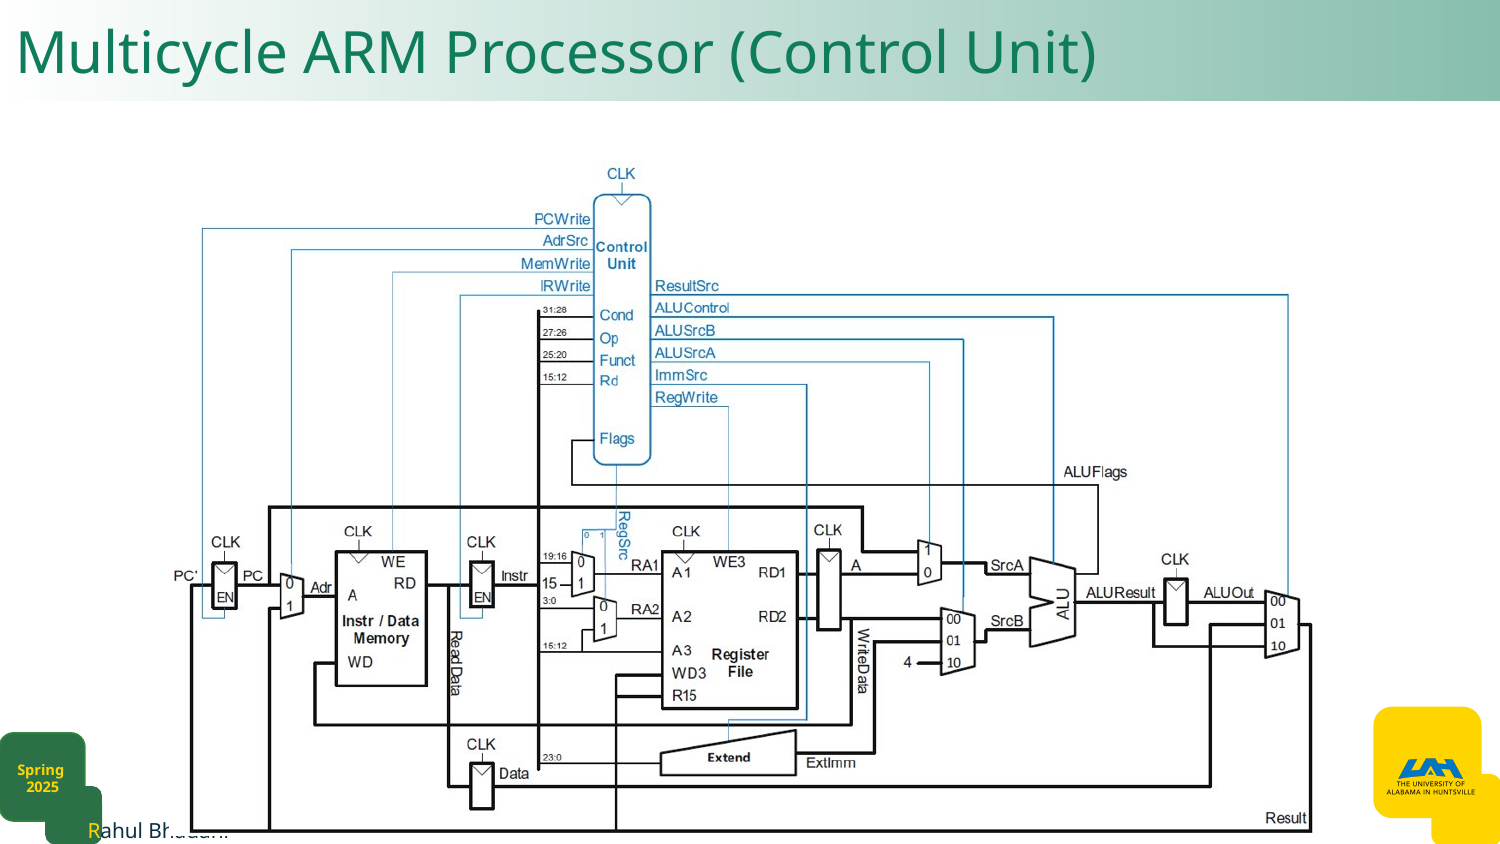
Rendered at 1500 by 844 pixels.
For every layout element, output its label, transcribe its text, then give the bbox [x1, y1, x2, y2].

title Multicycle ARM Processor​ (Control Unit) [0, 0, 1500, 101]
picture [1386, 758, 1475, 795]
picture [169, 158, 1326, 836]
